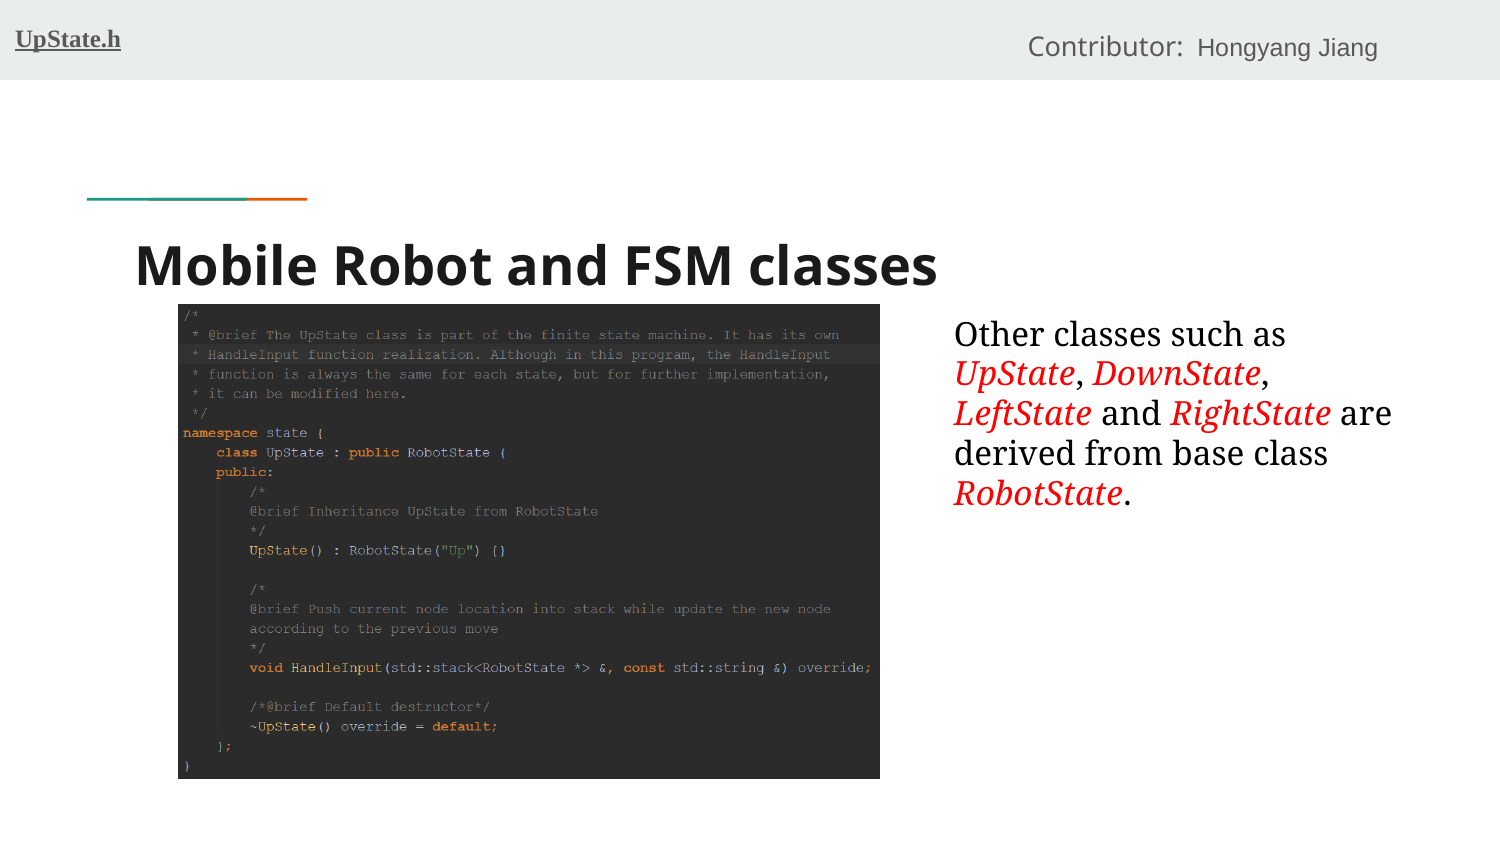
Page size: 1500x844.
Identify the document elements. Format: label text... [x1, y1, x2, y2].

picture [178, 303, 881, 779]
list Contributor: Hongyang Jiang [1012, 9, 1490, 70]
text_box UpState.h [0, 7, 480, 77]
text_box Other classes such as UpState, DownState, LeftState and RightState are derived from base class RobotState. [939, 297, 1416, 726]
title Mobile Robot and FSM classes [119, 216, 1381, 305]
